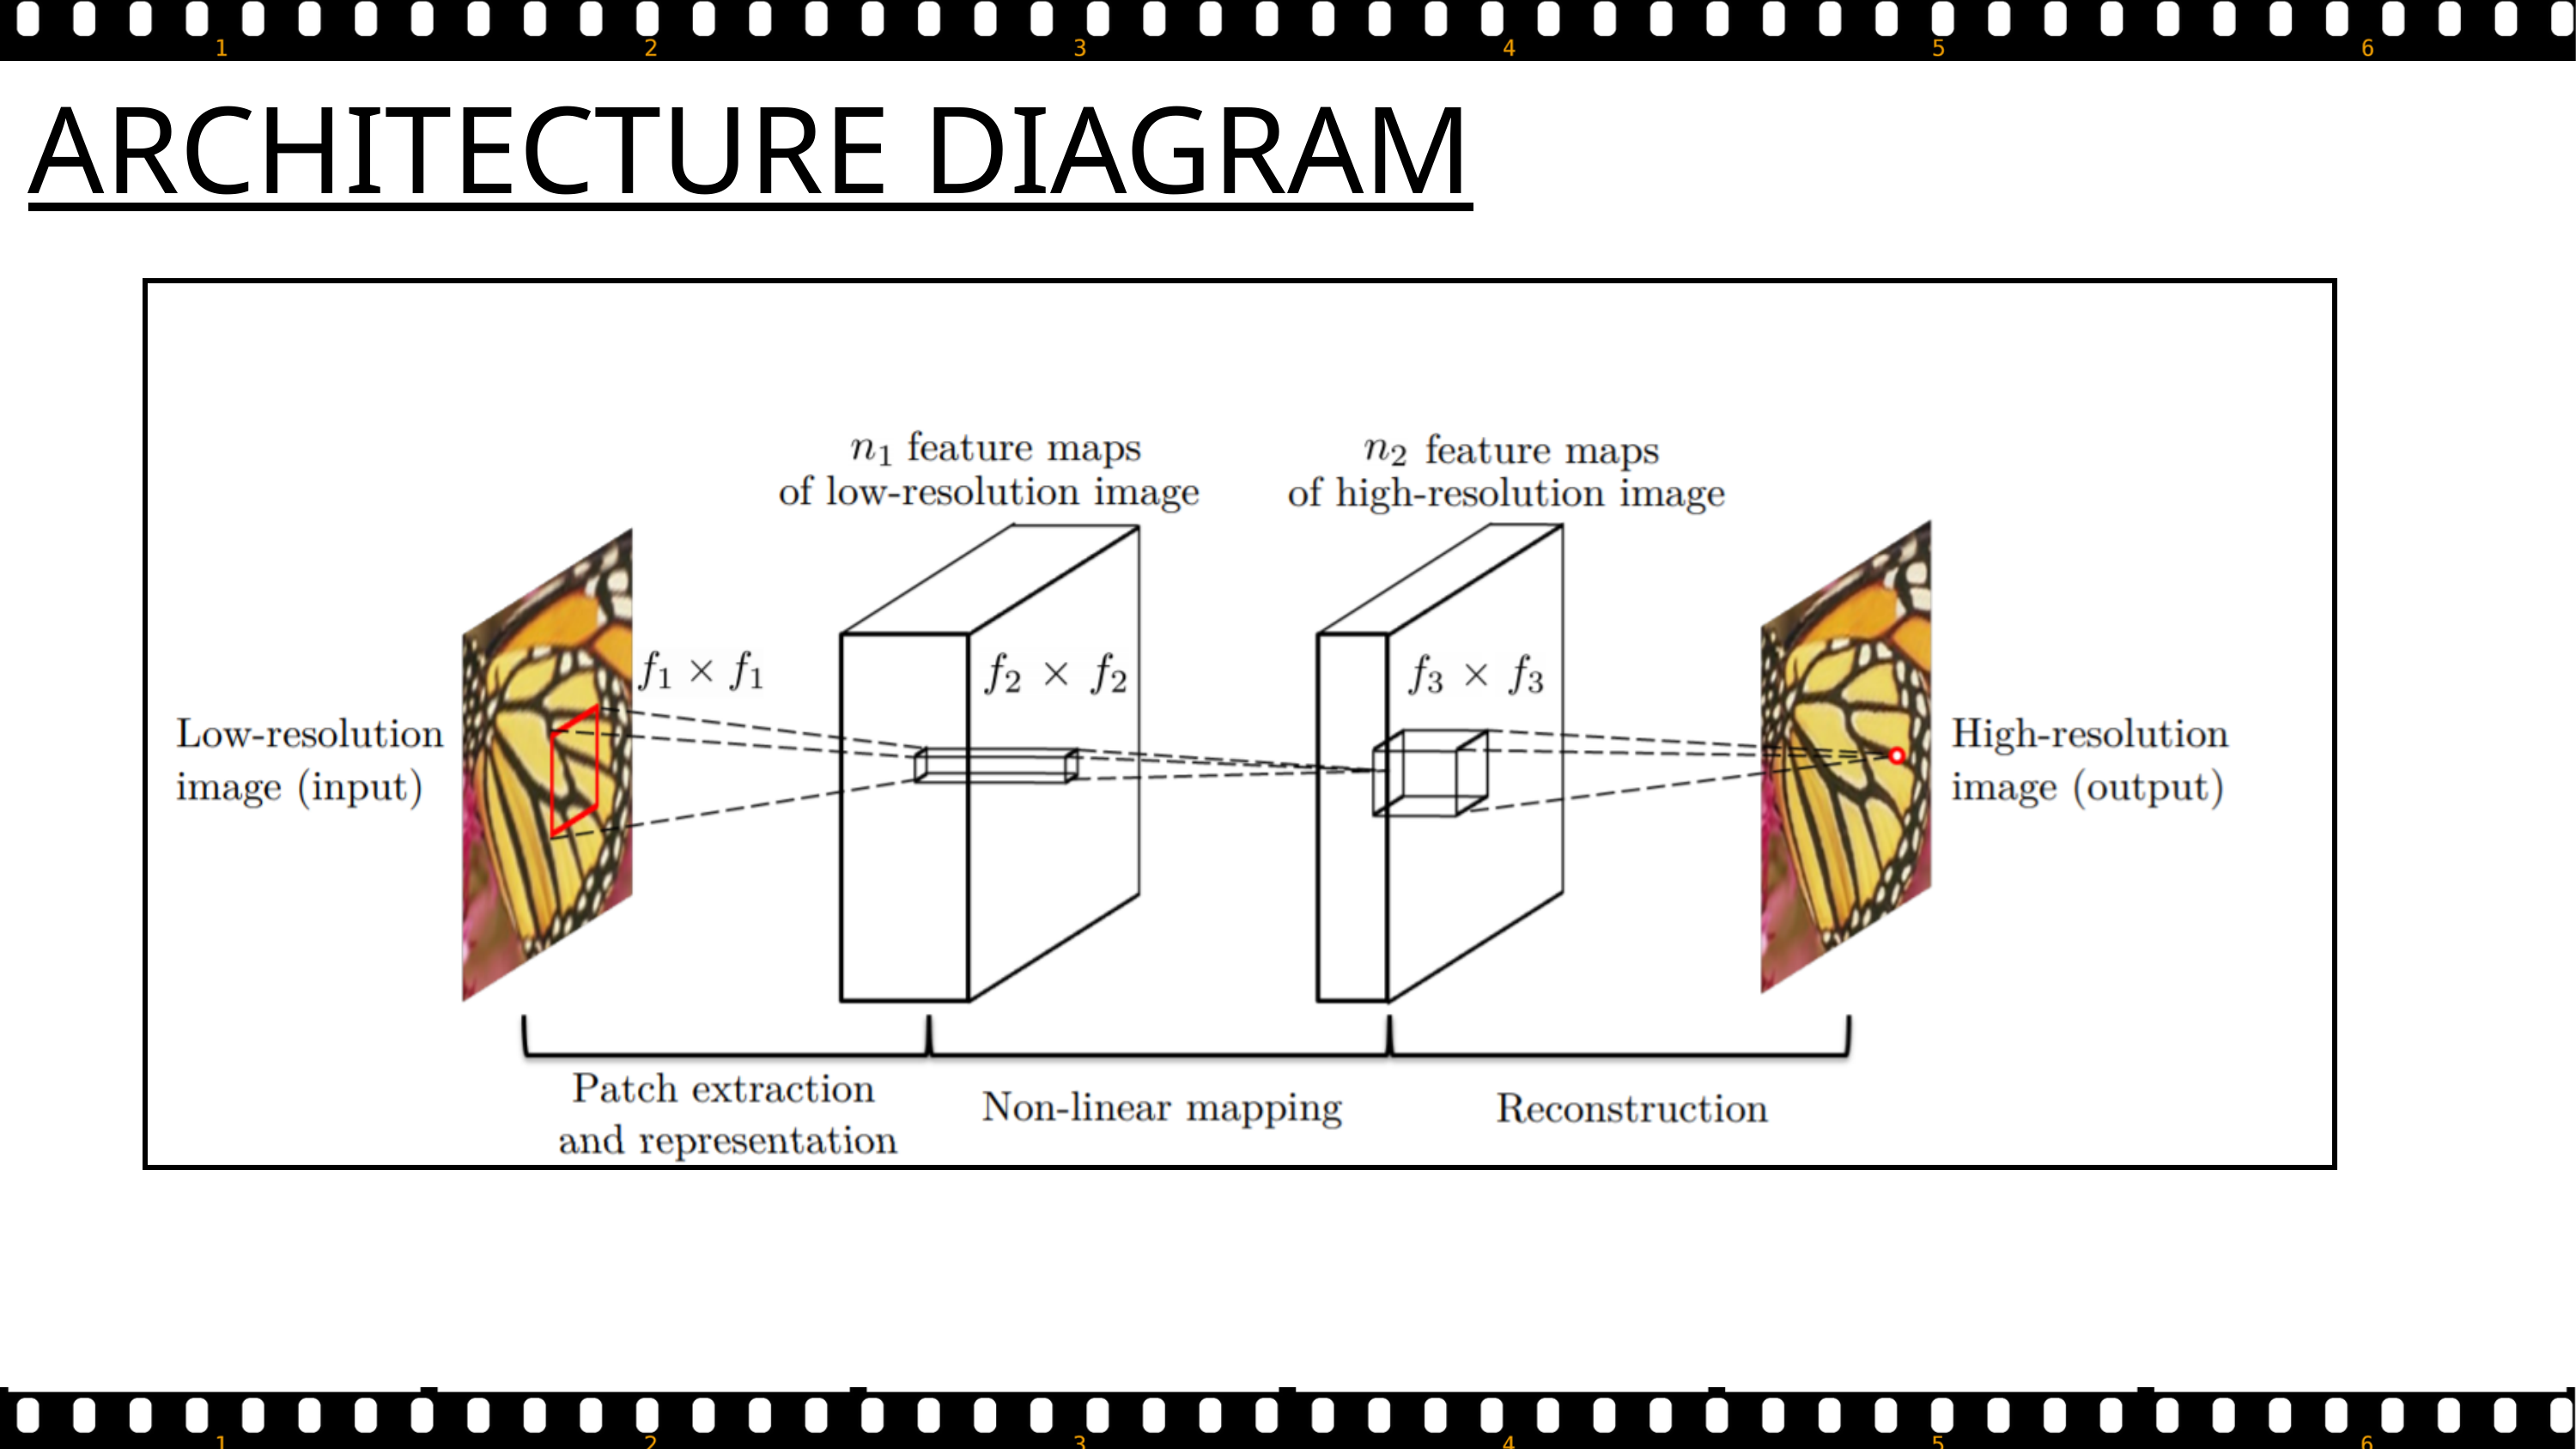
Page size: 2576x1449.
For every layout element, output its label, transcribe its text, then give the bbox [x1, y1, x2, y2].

text_box [0, 1387, 2576, 1449]
text_box [144, 281, 2335, 1168]
text_box [0, 0, 2576, 61]
text_box ARCHITECTURE DIAGRAM [27, 73, 1488, 218]
